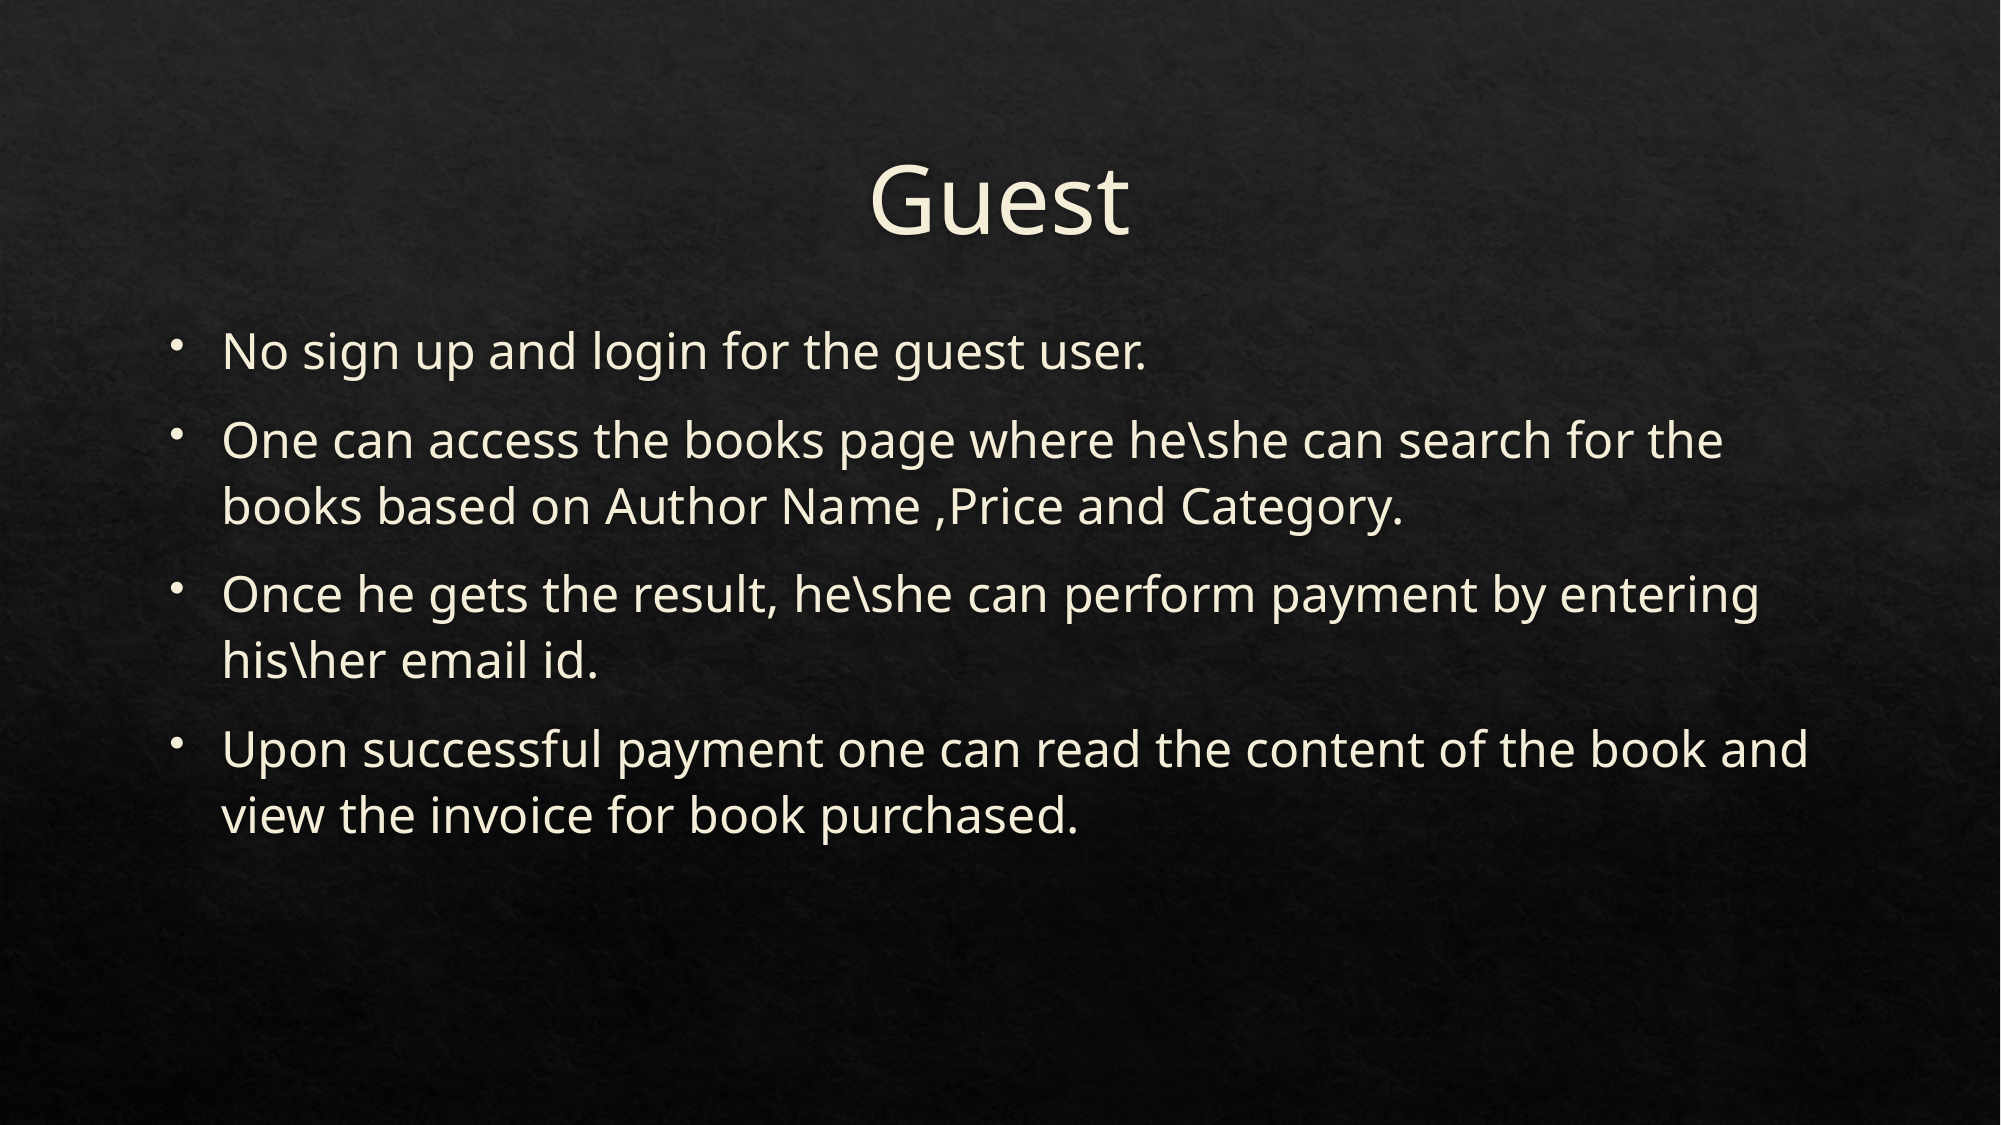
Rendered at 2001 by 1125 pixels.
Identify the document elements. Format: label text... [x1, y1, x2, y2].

title Guest [149, 99, 1849, 302]
list No sign up and login for the guest user. One can access the books page where he\she can search for the books based on Author Name ,Price and Category. Once he gets the result, he\she can perform payment by entering his\her email id. Upon successful payment one can read the content of the book and view the invoice for book purchased. [149, 306, 1849, 973]
